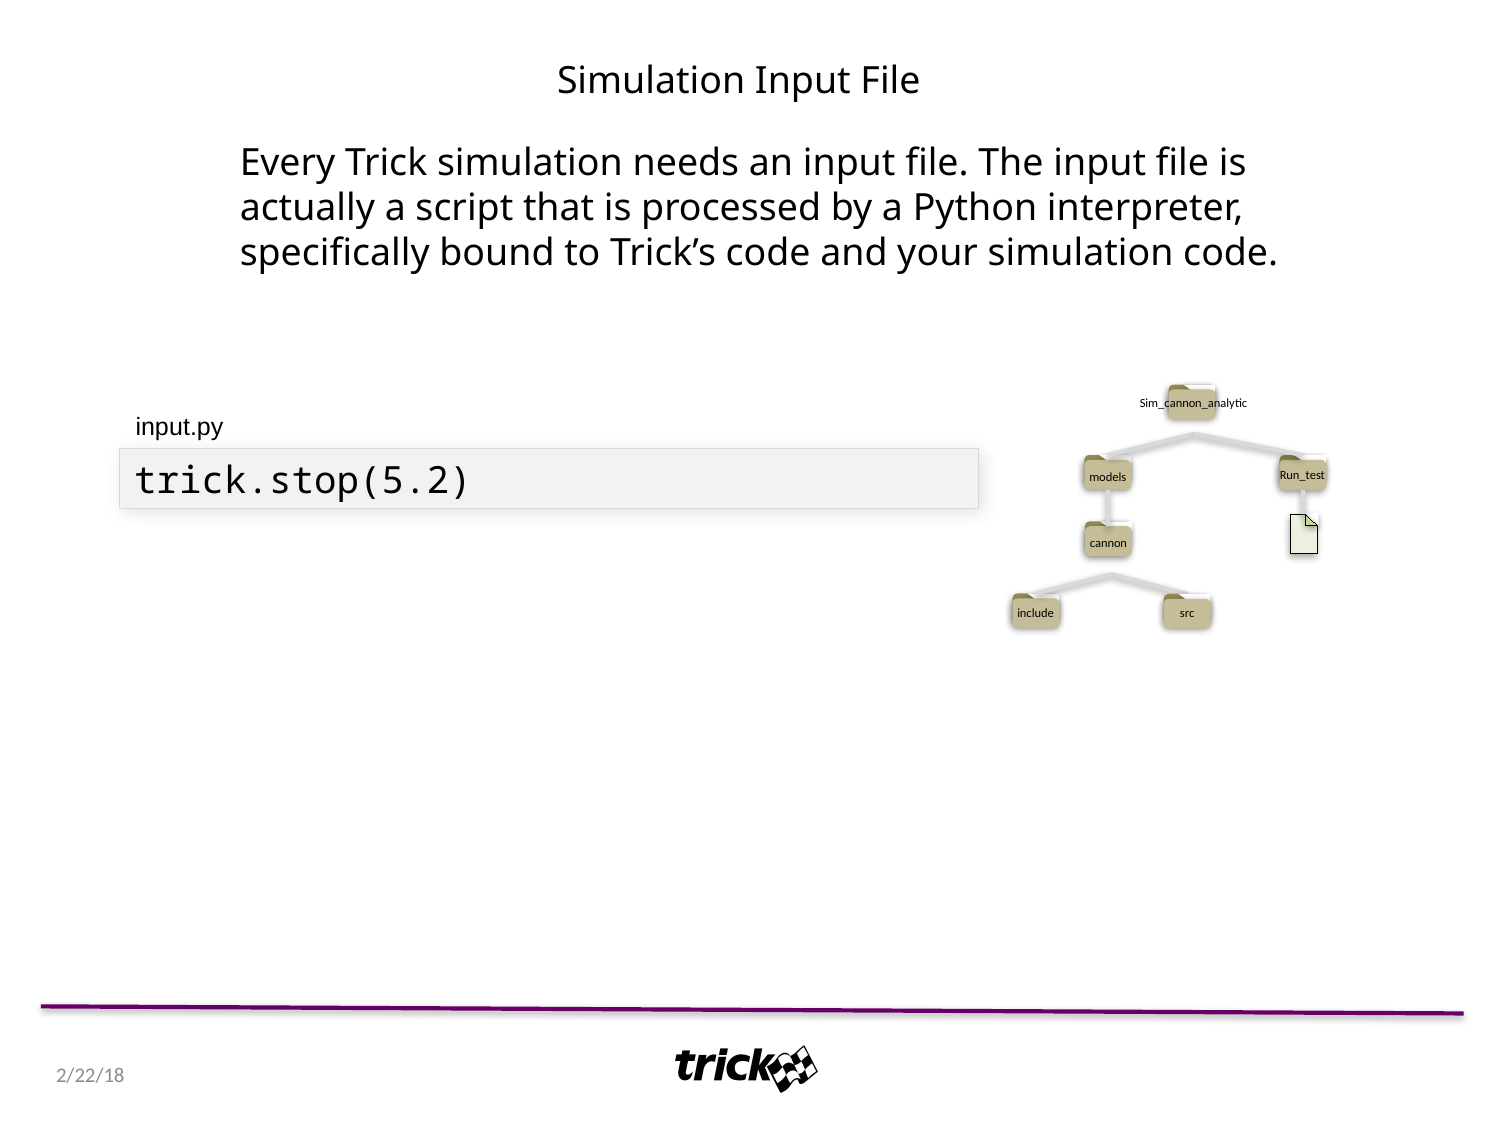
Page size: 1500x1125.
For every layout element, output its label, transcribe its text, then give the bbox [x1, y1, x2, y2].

picture [675, 1045, 818, 1093]
text_box input.py [120, 403, 239, 448]
text_box trick.stop(5.2) [119, 448, 979, 509]
text_box Simulation Input File [542, 48, 936, 109]
text_box Every Trick simulation needs an input file. The input file is actually a script that is processed by a Python interpreter, specifically bound to Trick’s code and your simulation code. [225, 130, 1359, 281]
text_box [1012, 384, 1327, 629]
